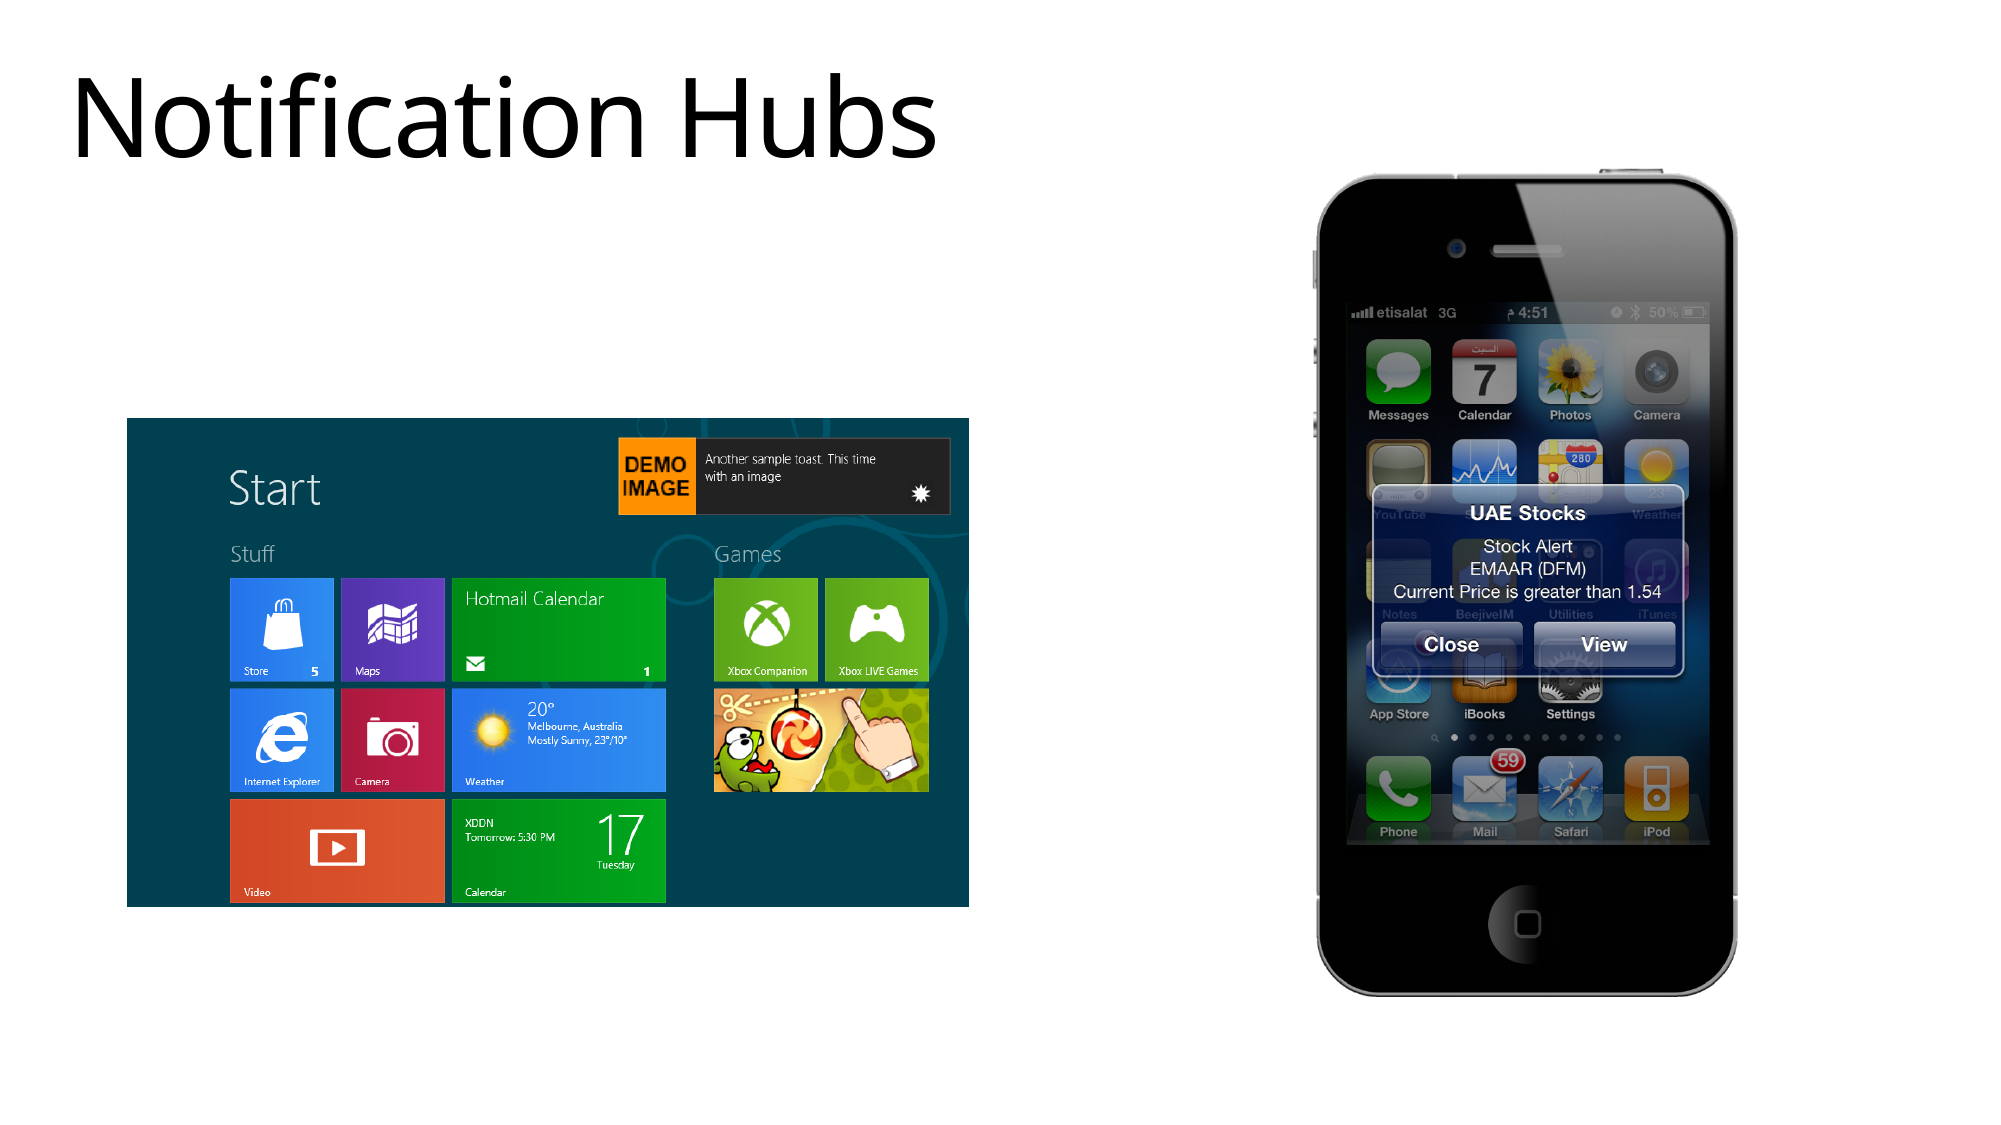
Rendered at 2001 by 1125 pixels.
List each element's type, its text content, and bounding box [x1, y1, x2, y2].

picture [619, 438, 950, 514]
picture [243, 489, 248, 501]
picture [342, 579, 444, 681]
picture [826, 579, 928, 681]
picture [279, 483, 285, 504]
picture [715, 689, 928, 791]
picture [342, 689, 444, 791]
picture [231, 800, 444, 902]
picture [453, 579, 665, 681]
picture [231, 579, 333, 681]
picture [715, 579, 817, 681]
picture [231, 689, 333, 791]
picture [453, 800, 665, 902]
title Notification Hubs [44, 47, 1957, 196]
picture [1311, 167, 1738, 997]
picture [453, 689, 665, 791]
